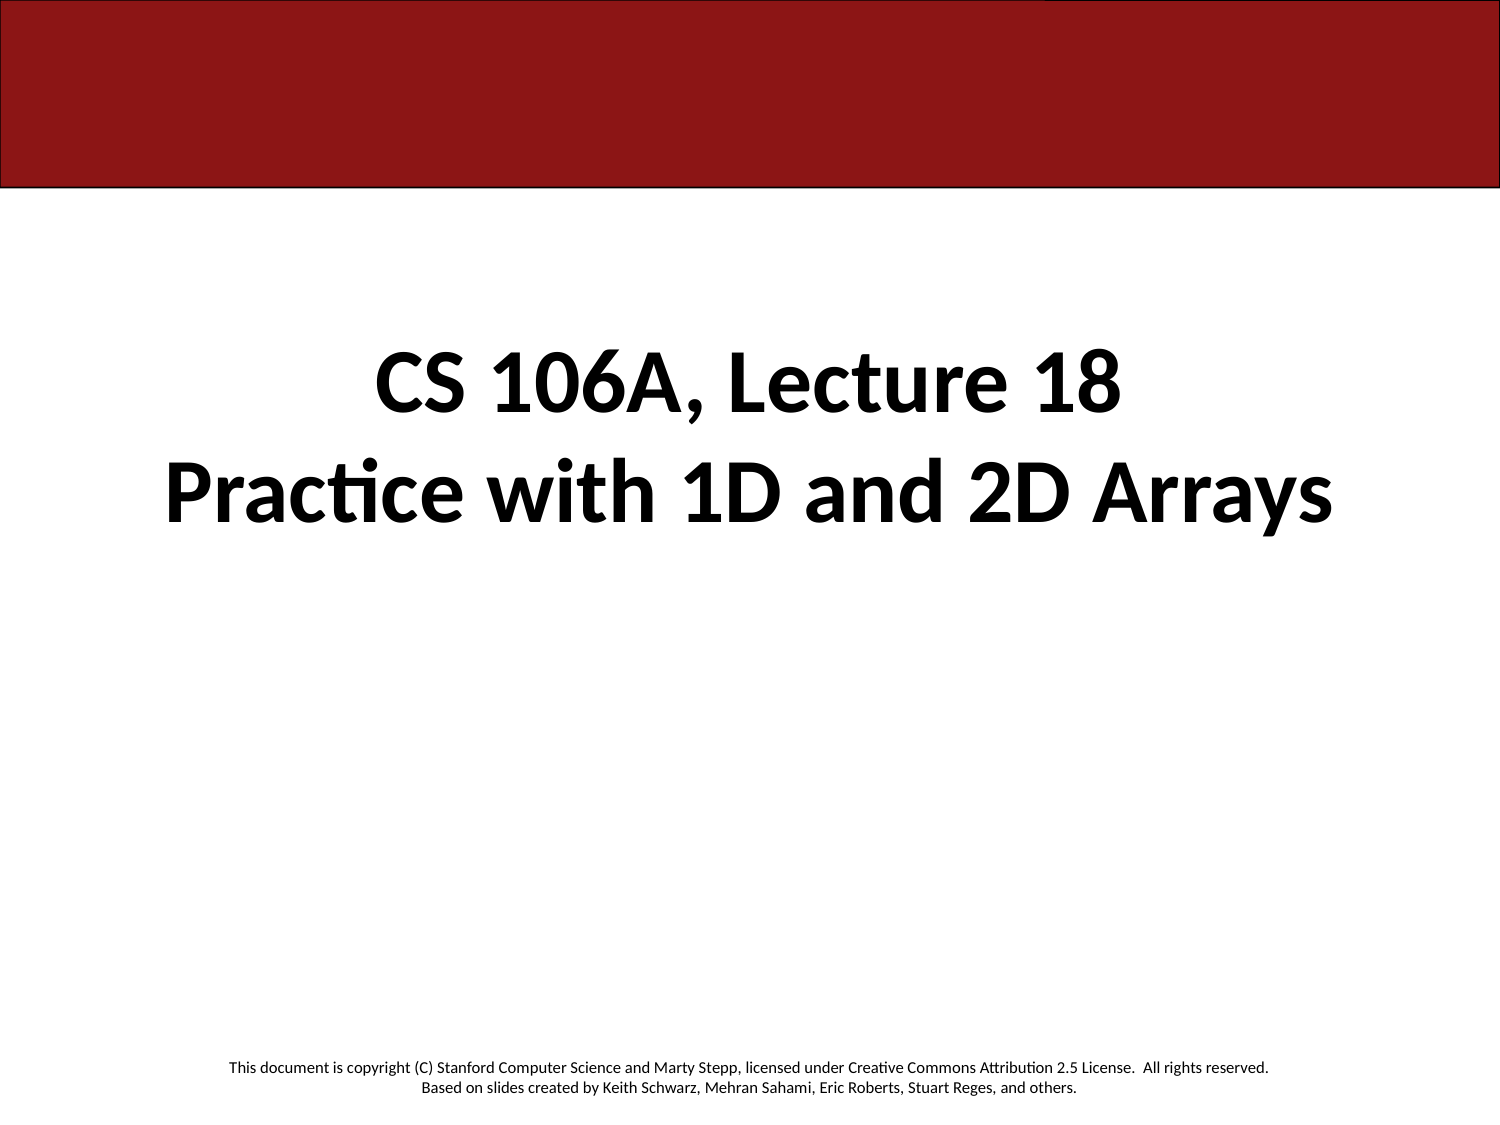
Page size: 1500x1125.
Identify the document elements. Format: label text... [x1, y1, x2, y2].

title CS 106A, Lecture 18 Practice with 1D and 2D Arrays [112, 262, 1388, 600]
